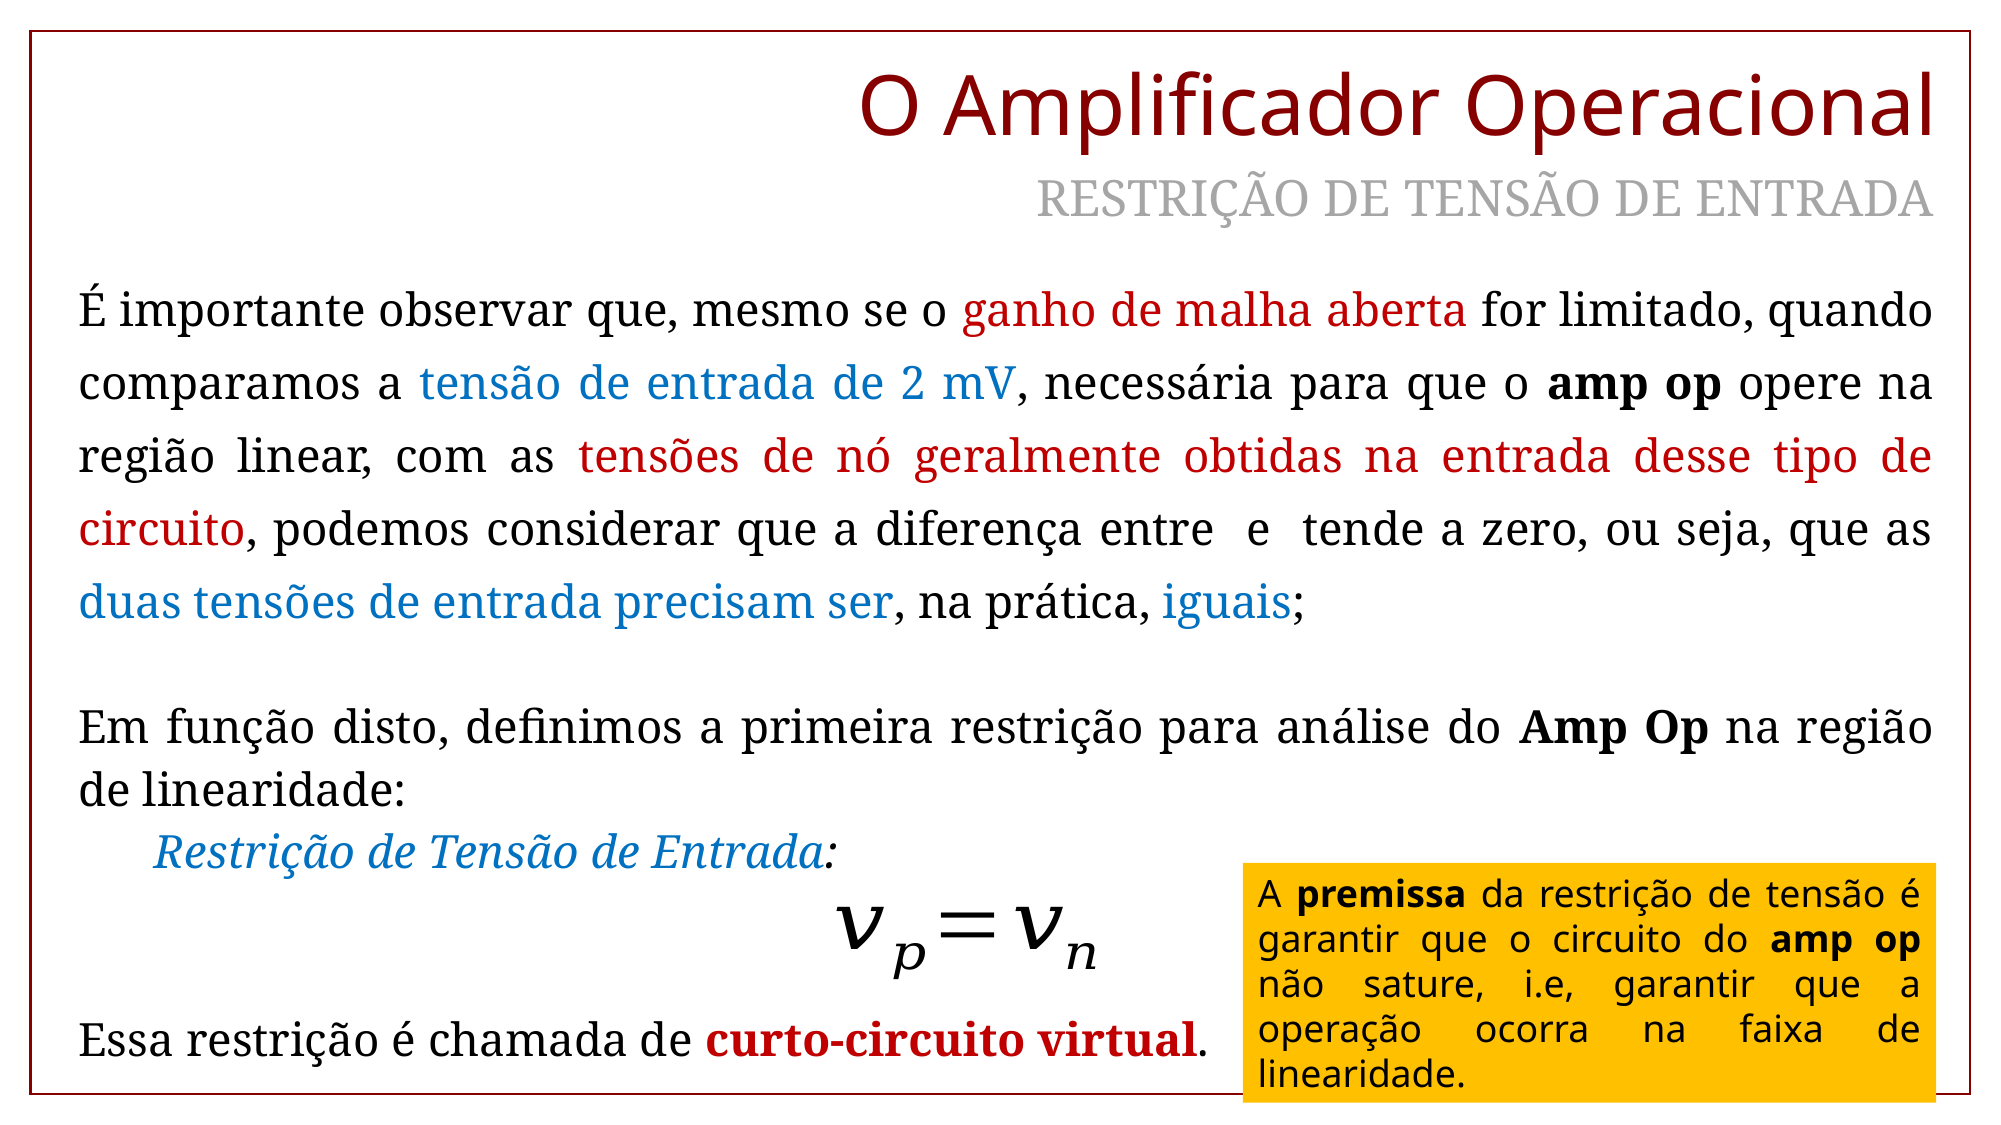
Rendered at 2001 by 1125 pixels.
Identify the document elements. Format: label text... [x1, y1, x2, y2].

text_box O Amplificador Operacional [449, 65, 1950, 159]
text_box [29, 30, 1971, 1095]
text_box A premissa da restrição de tensão é garantir que o circuito do amp op não sature, i.e, garantir que a operação ocorra na faixa de linearidade. [1242, 862, 1937, 1103]
text_box RESTRIÇÃO DE TENSÃO DE ENTRADA [917, 159, 1950, 234]
